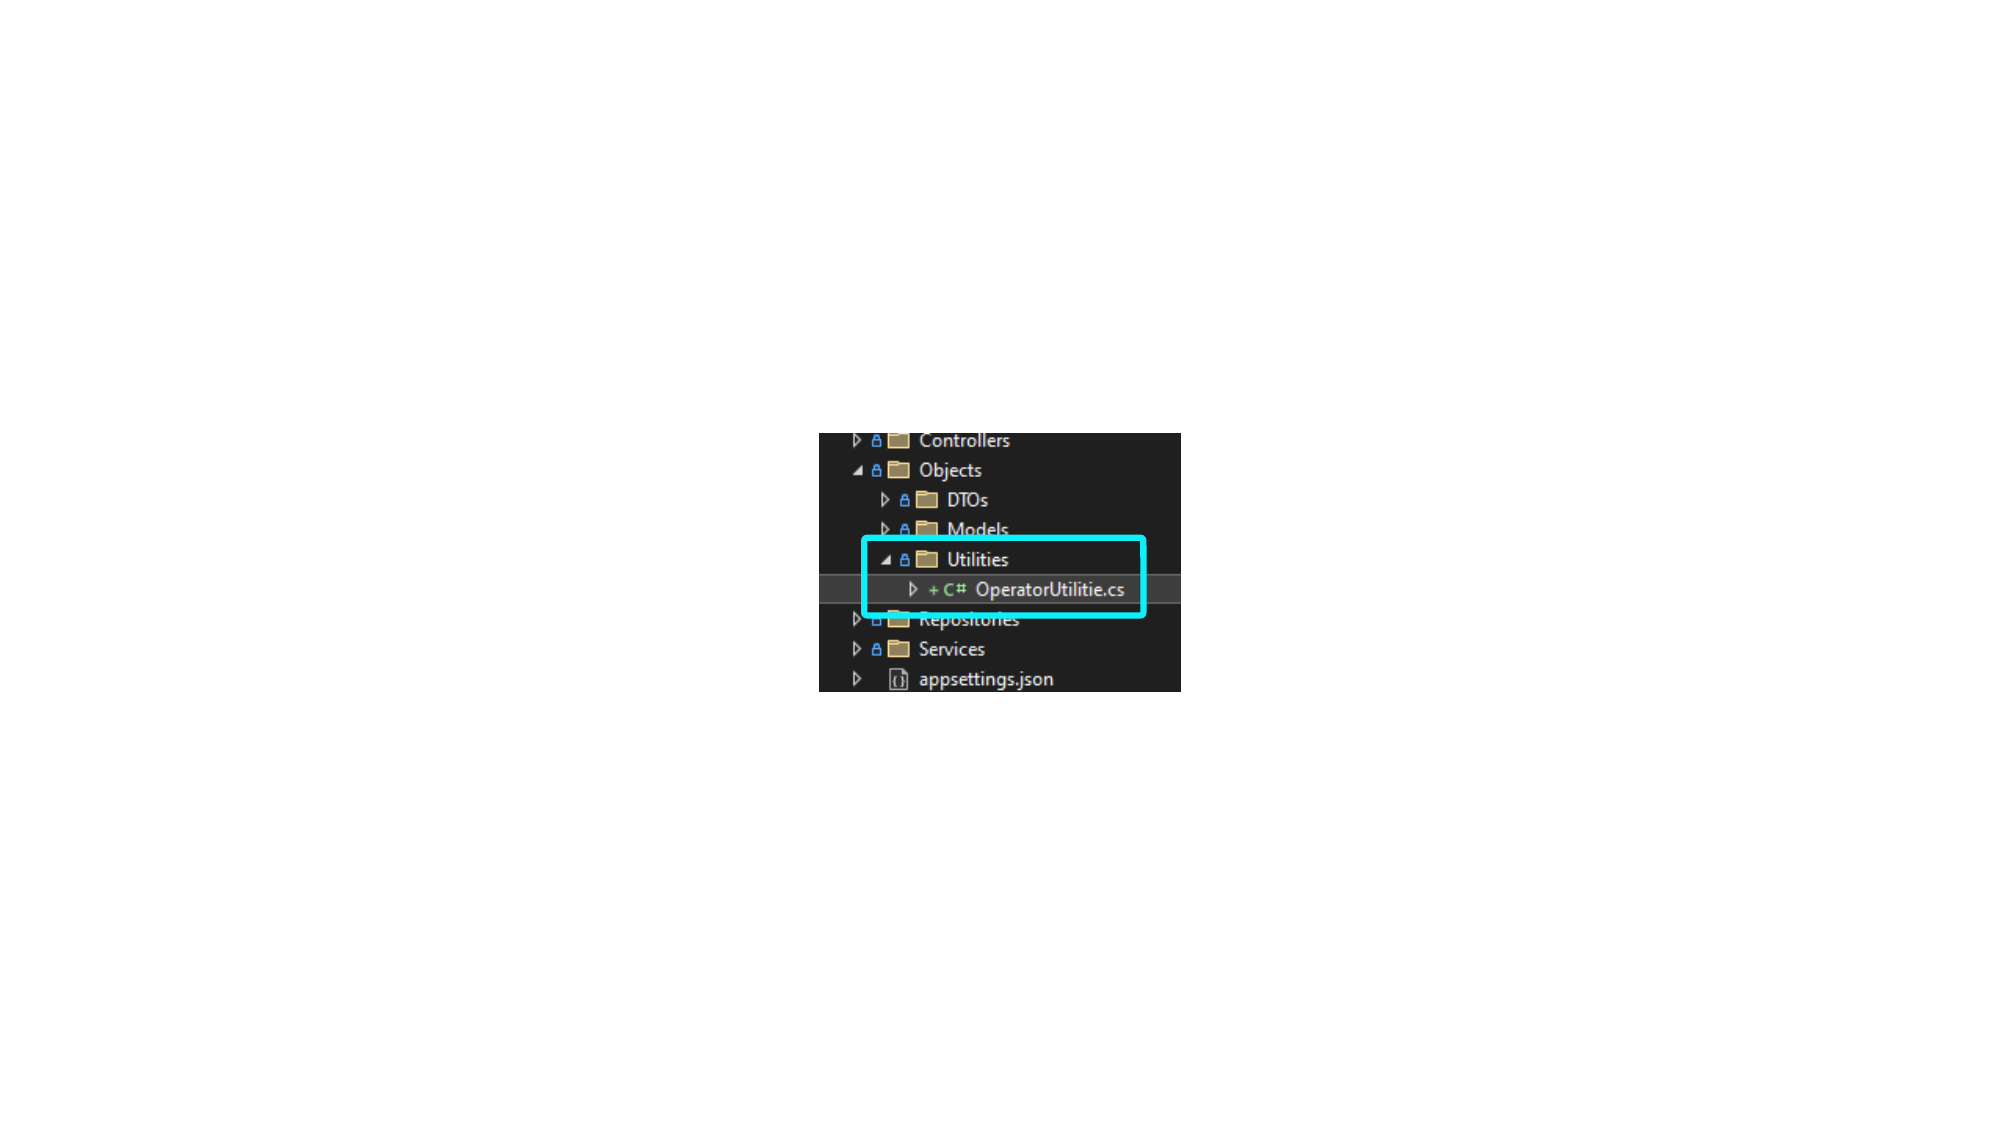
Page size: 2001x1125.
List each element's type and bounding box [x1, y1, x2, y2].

picture [818, 432, 1181, 692]
